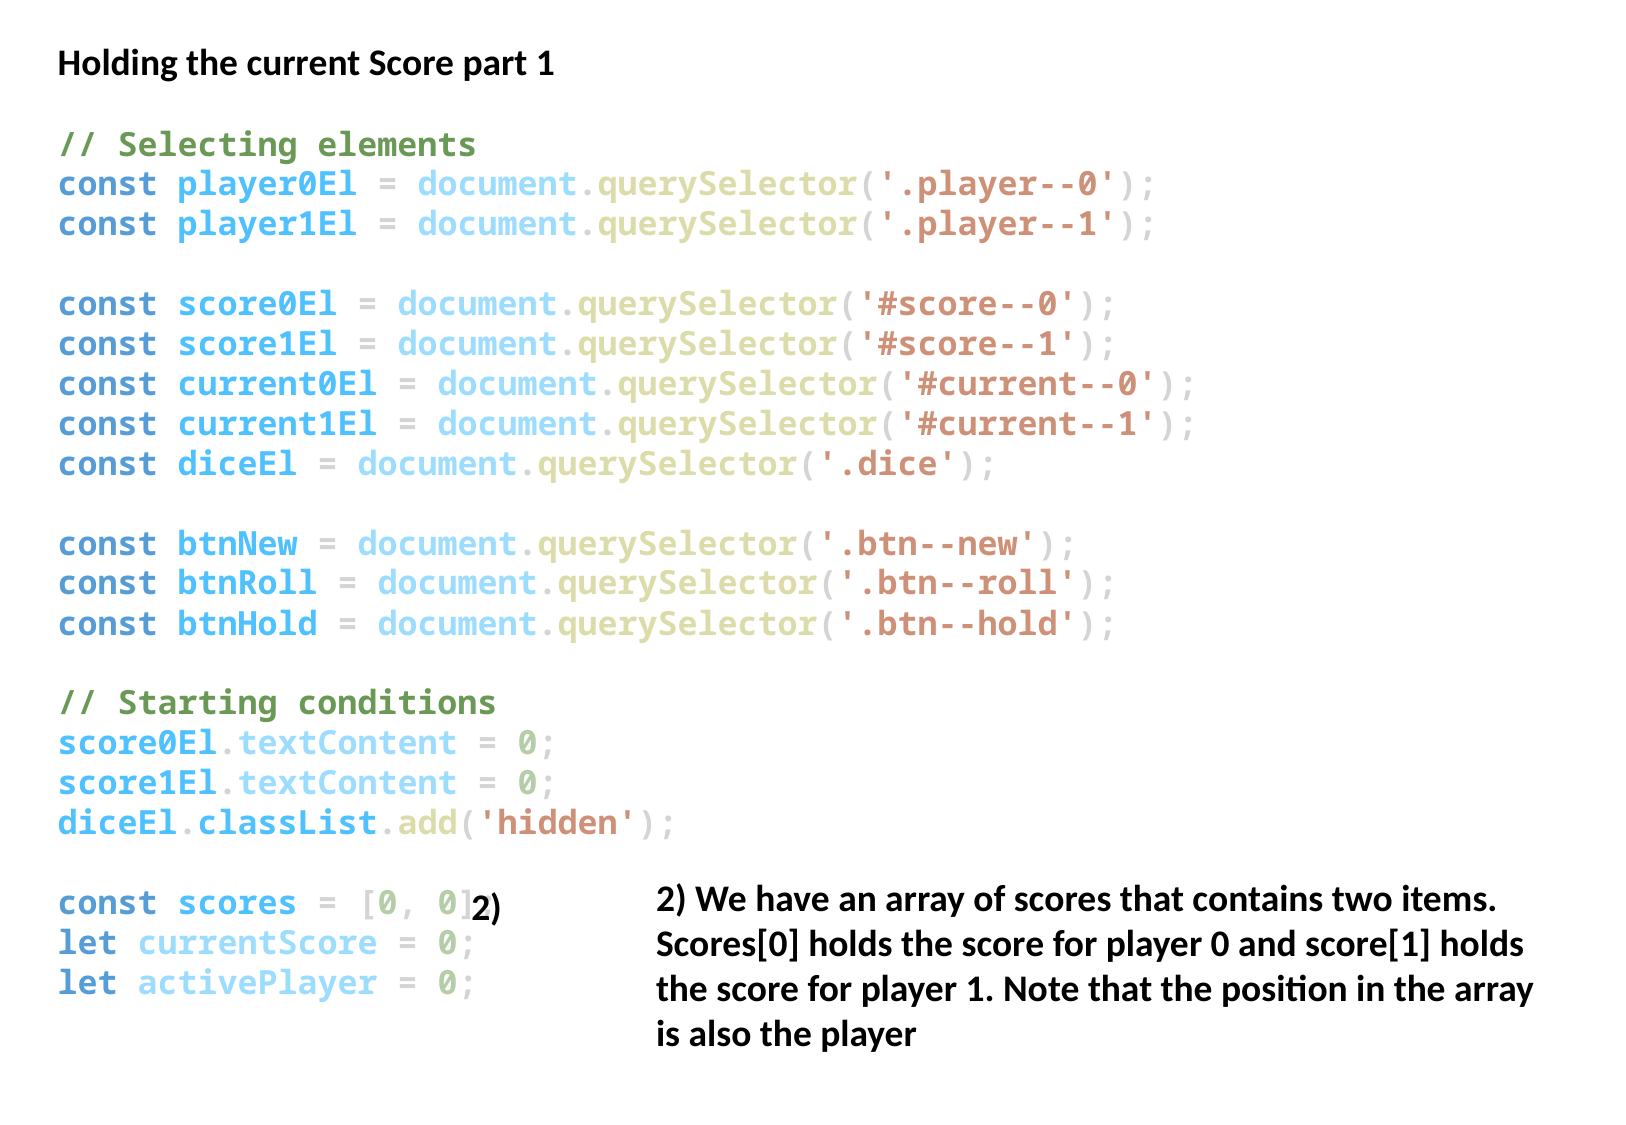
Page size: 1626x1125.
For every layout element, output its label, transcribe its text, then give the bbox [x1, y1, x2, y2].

text_box 2) [456, 875, 546, 936]
text_box Holding the current Score part 1 // Selecting elements const player0El = document.querySelector('.player--0'); const player1El = document.querySelector('.player--1'); const score0El = document.querySelector('#score--0'); const score1El = document.querySelector('#score--1'); const current0El = document.querySelector('#current--0'); const current1El = document.querySelector('#current--1'); const diceEl = document.querySelector('.dice'); const btnNew = document.querySelector('.btn--new'); const btnRoll = document.querySelector('.btn--roll'); const btnHold = document.querySelector('.btn--hold'); // Starting conditions score0El.textContent = 0; score1El.textContent = 0; diceEl.classList.add('hidden'); const scores = [0, 0]; let currentScore = 0; let activePlayer = 0; [42, 30, 1583, 1009]
text_box 2) We have an array of scores that contains two items. Scores[0] holds the score for player 0 and score[1] holds the score for player 1. Note that the position in the array is also the player [641, 866, 1552, 1062]
